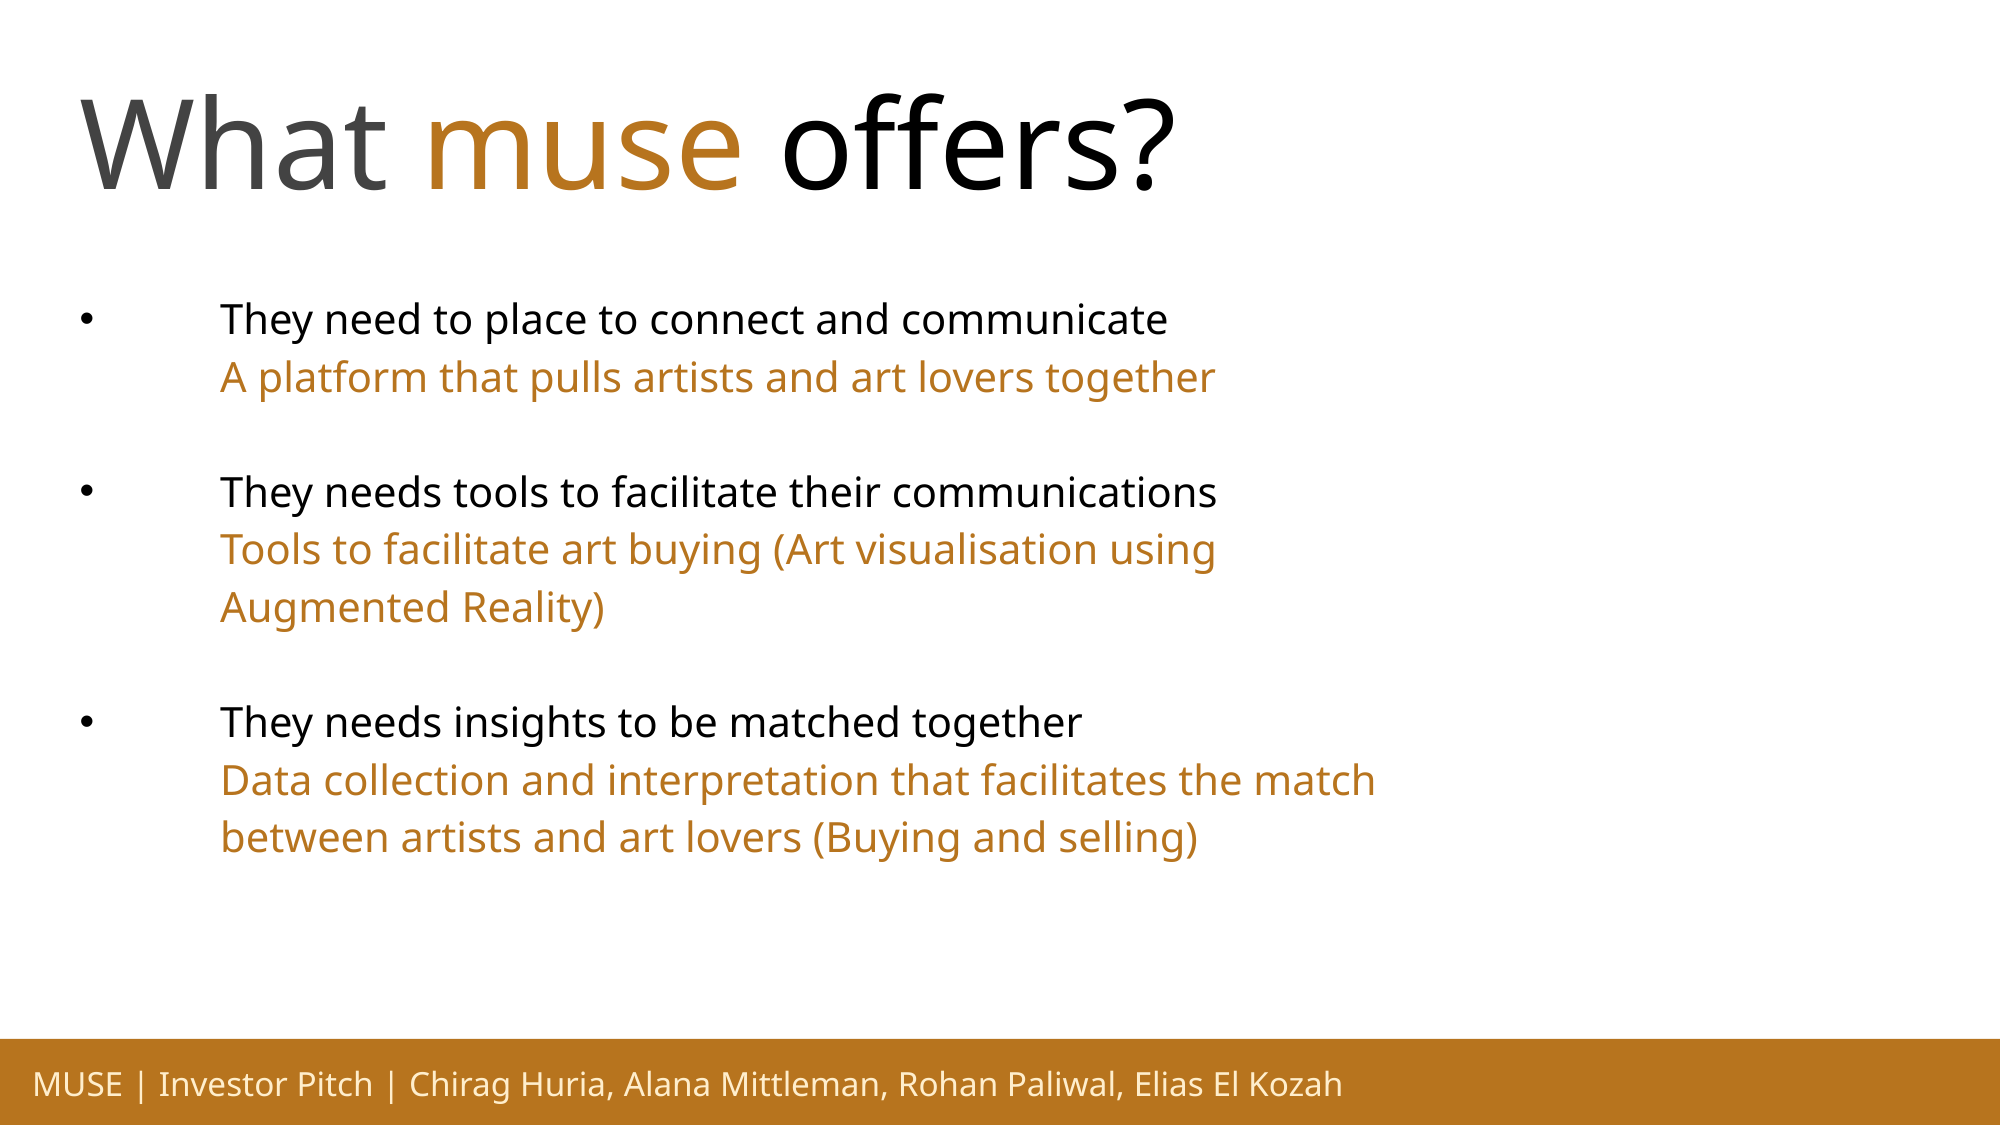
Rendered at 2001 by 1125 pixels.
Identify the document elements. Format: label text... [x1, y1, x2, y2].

text_box MUSE | Investor Pitch | Chirag Huria, Alana Mittleman, Rohan Paliwal, Elias El Kozah [11, 1043, 1844, 1125]
text_box [0, 1038, 2000, 1125]
text_box What muse offers? [64, 0, 1978, 223]
text_box They need to place to connect and communicate A platform that pulls artists and art lovers together They needs tools to facilitate their communications Tools to facilitate art buying (Art visualisation using Augmented Reality) They needs insights to be matched together Data collection and interpretation that facilitates the match between artists and art lovers (Buying and selling) [64, 263, 1434, 487]
